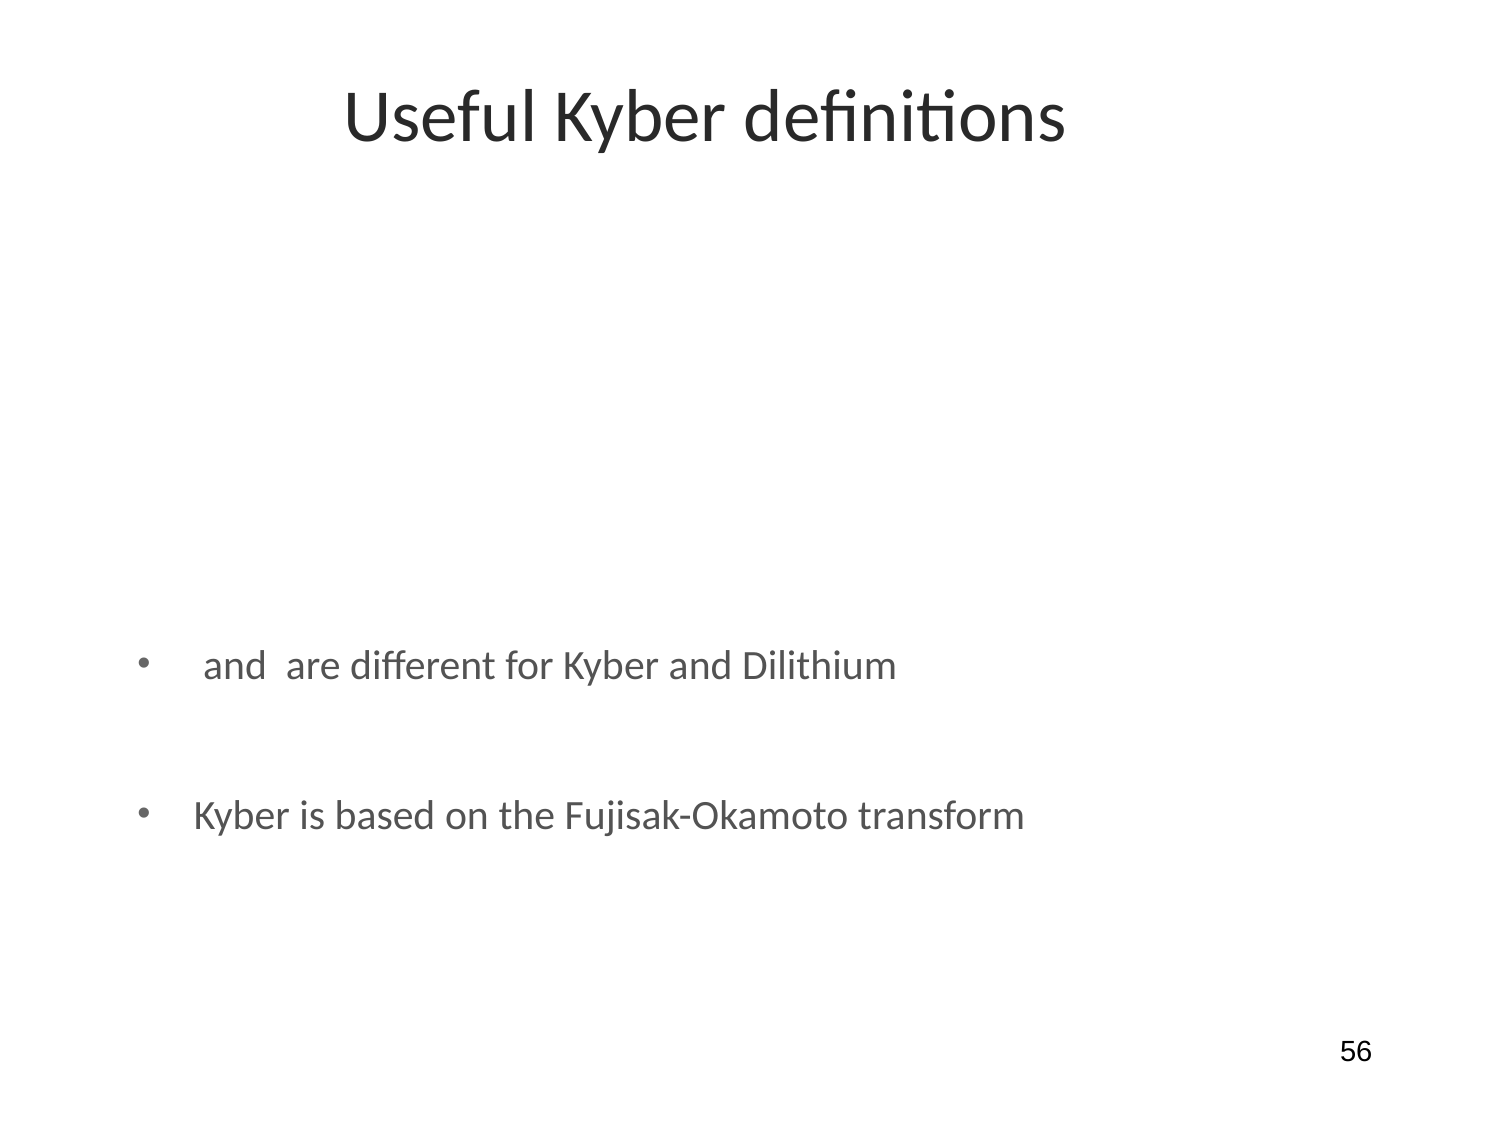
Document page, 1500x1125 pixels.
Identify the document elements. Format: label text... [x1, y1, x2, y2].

text_box Useful Kyber definitions [50, 22, 1361, 213]
slide_number 56 [1074, 1024, 1388, 1101]
